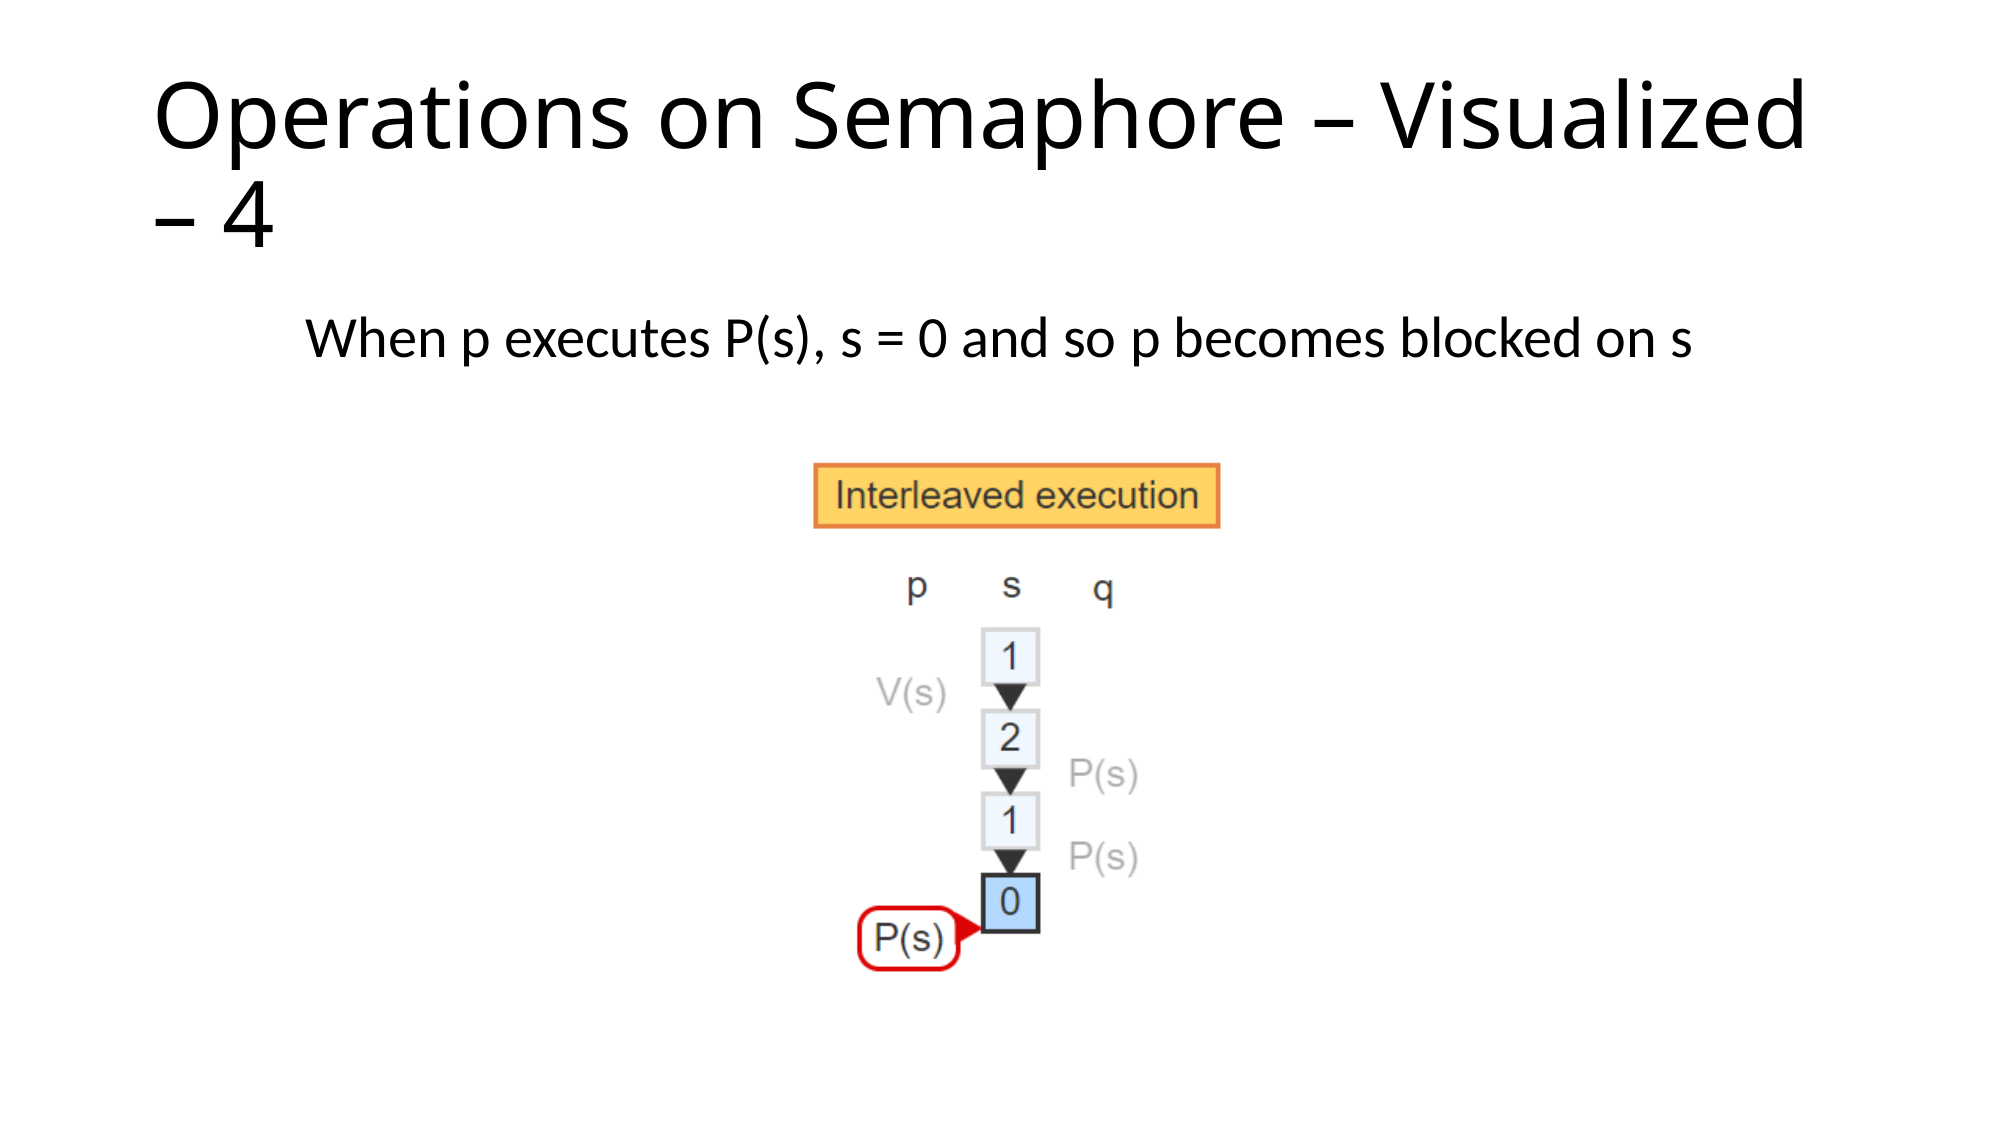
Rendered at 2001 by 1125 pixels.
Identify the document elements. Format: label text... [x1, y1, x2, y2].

list When p executes P(s), s = 0 and so p becomes blocked on s [137, 299, 1863, 394]
picture [751, 446, 1249, 1017]
title Operations on Semaphore – Visualized – 4 [137, 59, 1863, 278]
